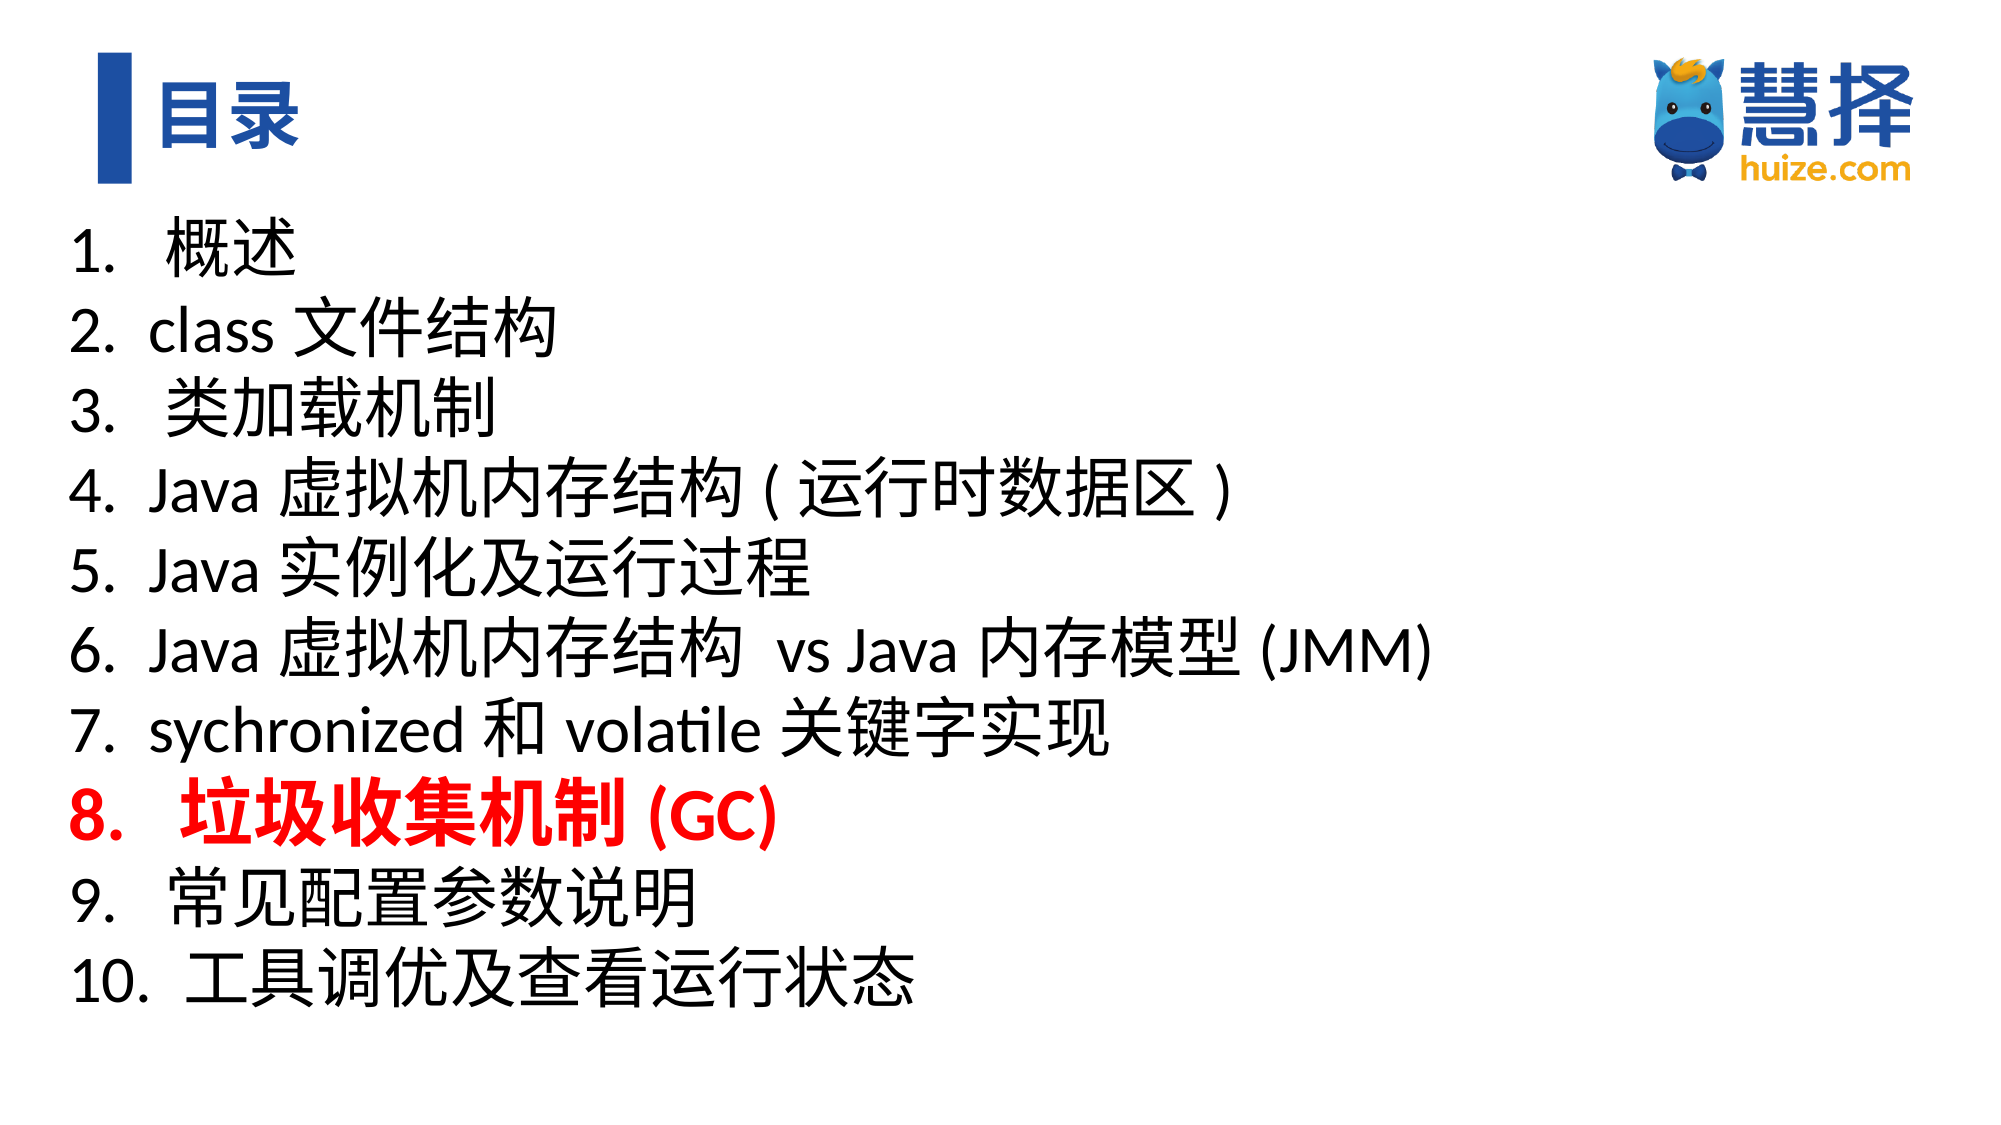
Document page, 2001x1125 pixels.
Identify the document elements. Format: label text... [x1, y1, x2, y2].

text_box 1. 概述 2. class文件结构 3. 类加载机制 4. Java虚拟机内存结构(运行时数据区) 5. Java实例化及运行过程 6. Java虚拟机内存结构 vs Java内存模型(JMM) 7. sychronized和volatile关键字实现 8. 垃圾收集机制(GC) 9. 常见配置参数说明 10. 工具调优及查看运行状态 [53, 198, 1947, 1024]
title 目录 [137, 37, 1863, 198]
picture [1637, 0, 1929, 198]
